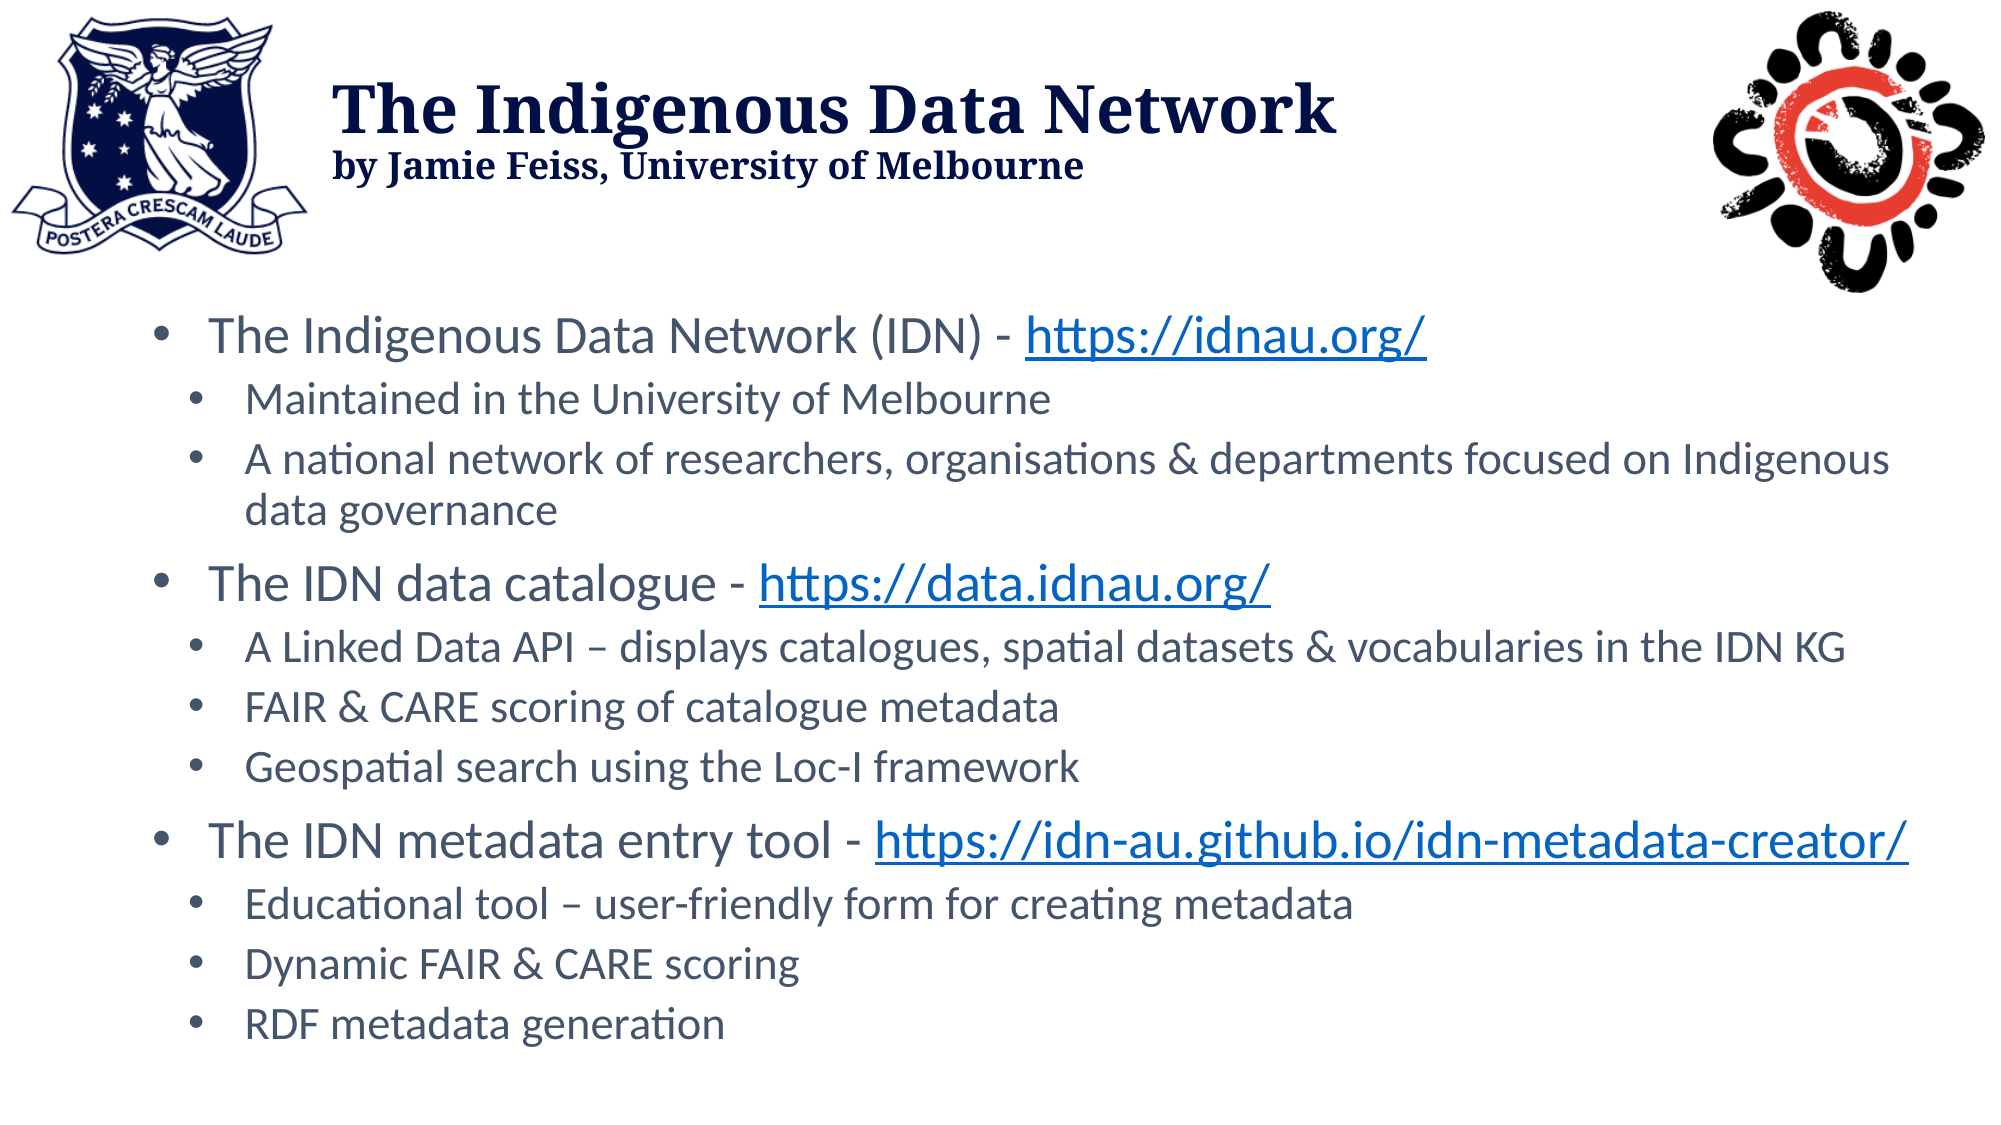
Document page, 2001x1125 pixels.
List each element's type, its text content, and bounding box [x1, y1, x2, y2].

list The Indigenous Data Network (IDN) - https://idnau.org/ Maintained in the University of Melbourne A national network of researchers, organisations & departments focused on Indigenous data governance The IDN data catalogue - https://data.idnau.org/ A Linked Data API – displays catalogues, spatial datasets & vocabularies in the IDN KG FAIR & CARE scoring of catalogue metadata Geospatial search using the Loc-I framework The IDN metadata entry tool - https://idn-au.github.io/idn-metadata-creator/ Educational tool – user-friendly form for creating metadata Dynamic FAIR & CARE scoring RDF metadata generation [137, 299, 1938, 1090]
title The Indigenous Data Network by Jamie Feiss, University of Melbourne [318, 63, 1548, 201]
picture [0, 0, 318, 264]
picture [1713, 11, 1985, 293]
